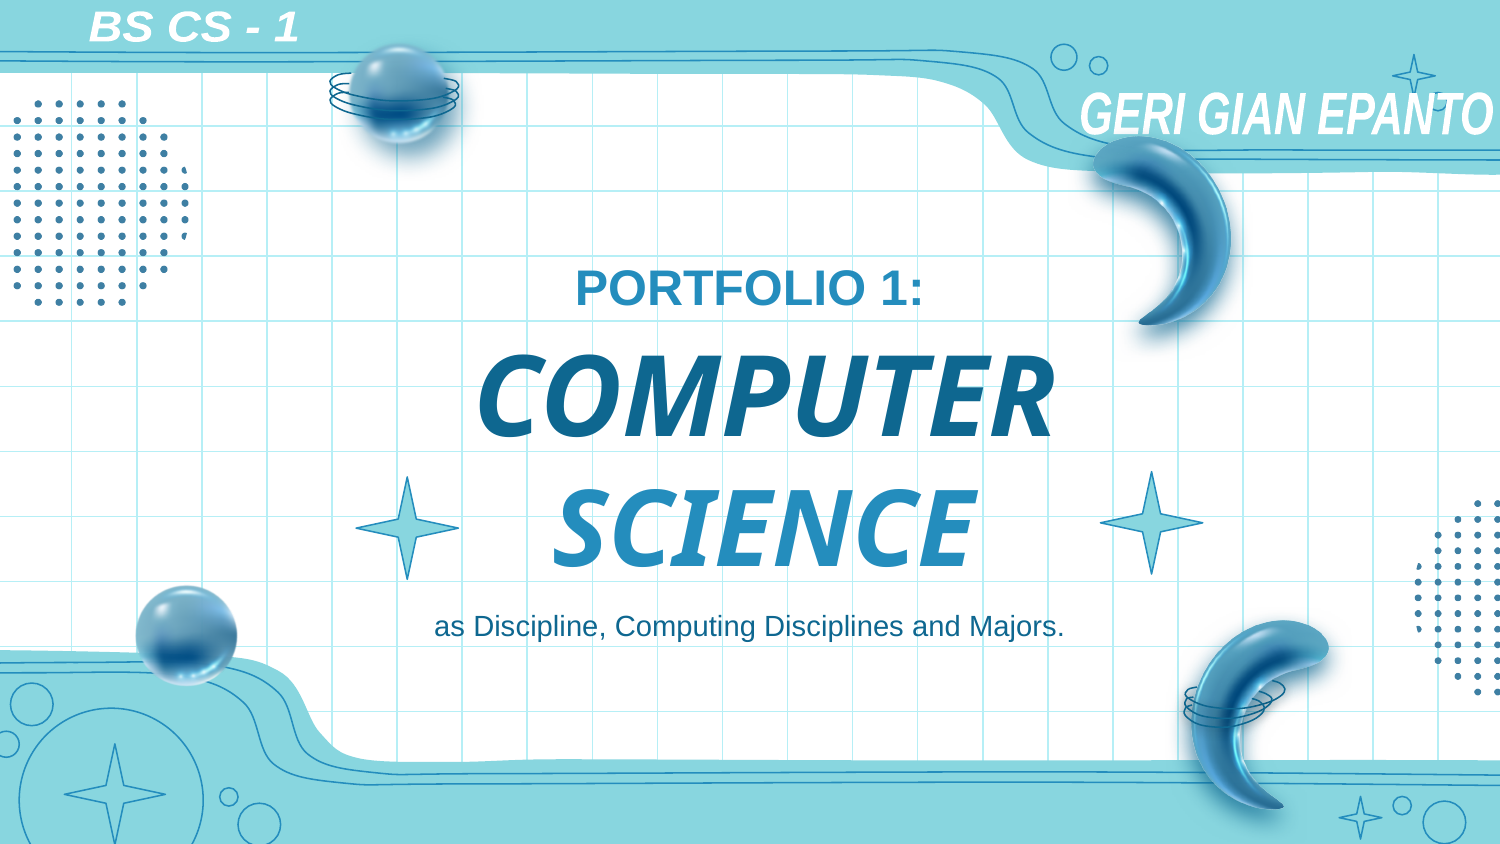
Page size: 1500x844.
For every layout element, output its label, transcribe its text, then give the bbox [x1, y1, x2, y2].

subtitle as Discipline, Computing Disciplines and Majors. [375, 591, 1118, 662]
picture [1411, 496, 1500, 707]
picture [1007, 81, 1297, 375]
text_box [329, 36, 460, 147]
title PORTFOLIO 1: COMPUTER SCIENCE [89, 251, 1411, 592]
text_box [131, 579, 242, 690]
text_box [356, 476, 459, 580]
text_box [1124, 564, 1415, 844]
picture [0, 97, 198, 318]
text_box [1100, 471, 1203, 563]
